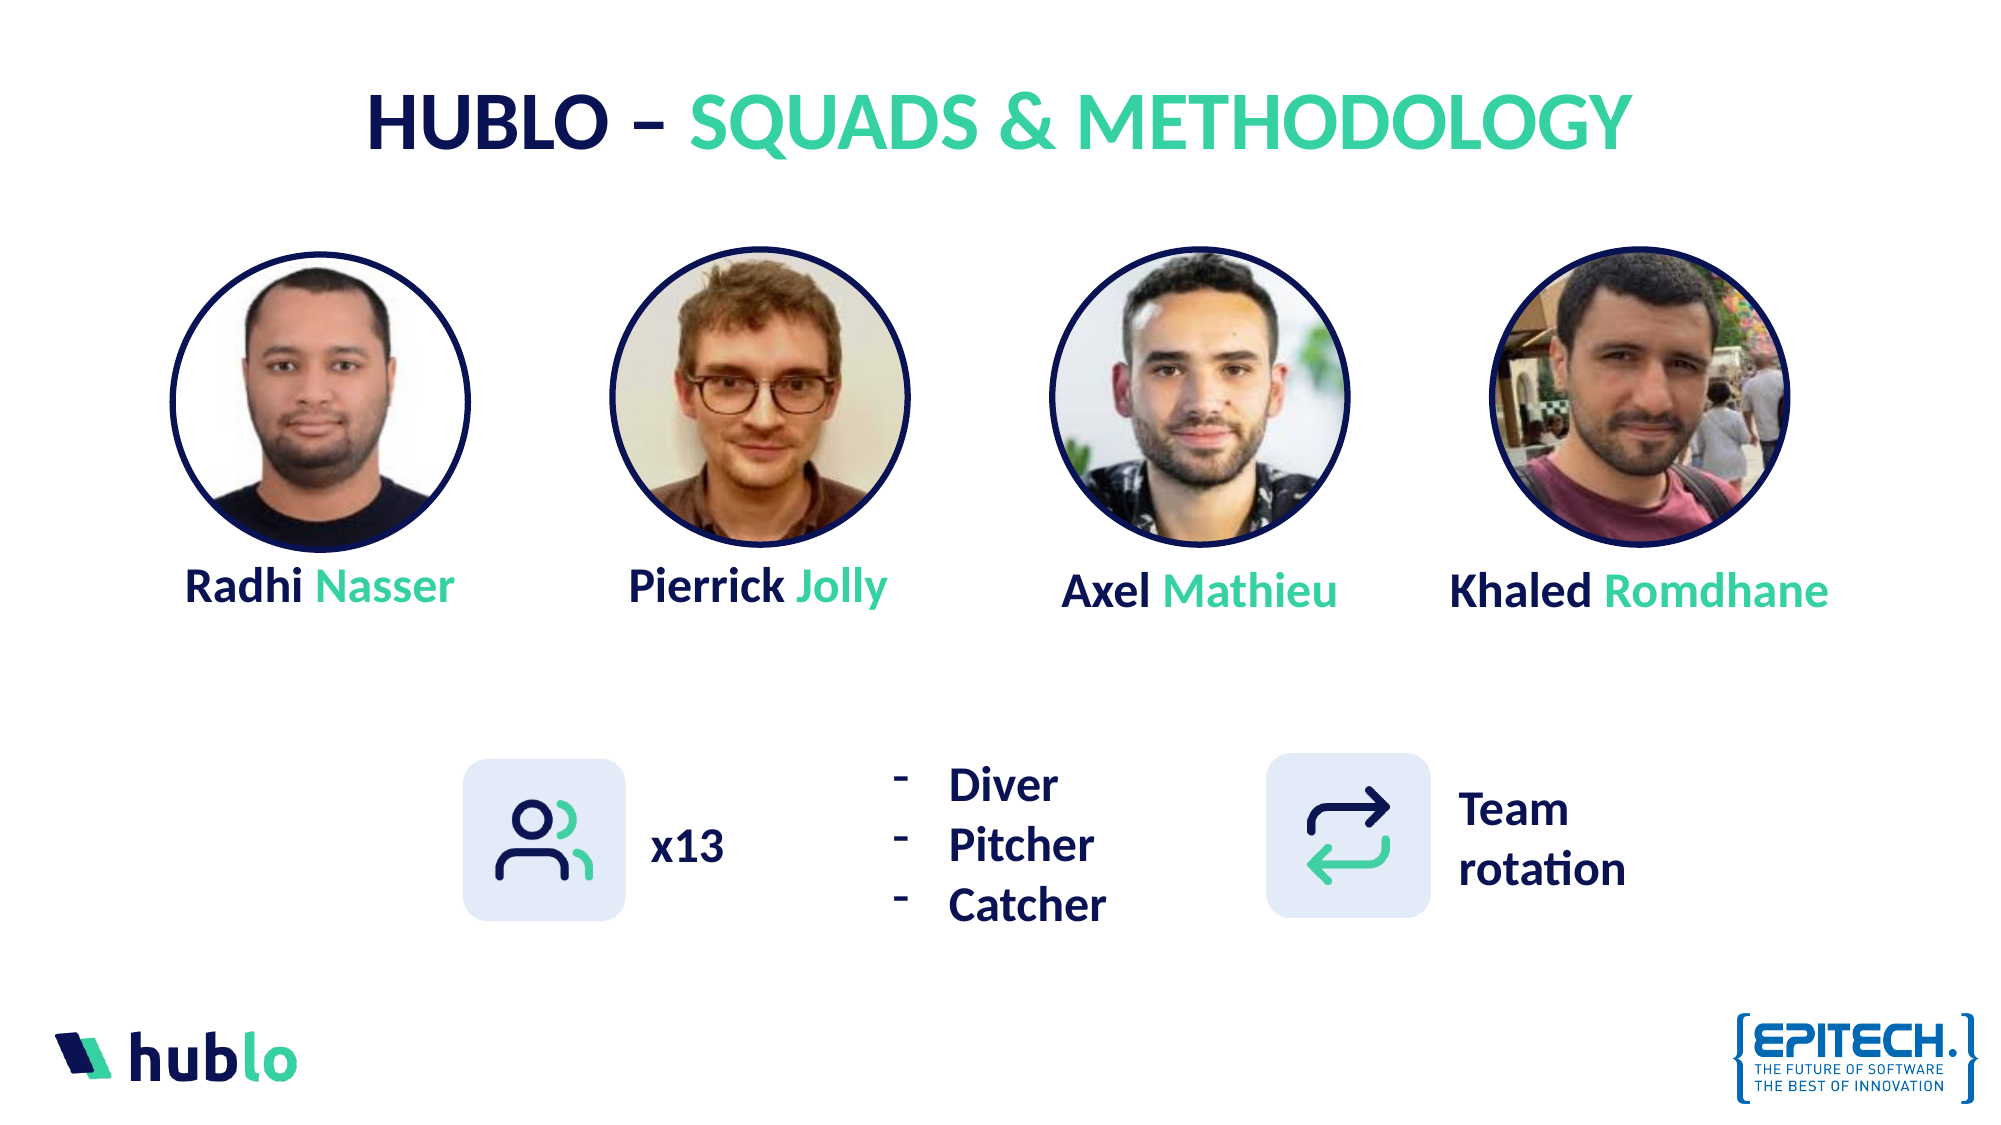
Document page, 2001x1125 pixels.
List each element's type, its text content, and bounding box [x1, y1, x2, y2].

picture [1252, 744, 1443, 928]
text_box Pierrick Jolly [613, 544, 904, 620]
text_box Diver Pitcher Catcher [877, 744, 1123, 939]
text_box Khaled Romdhane [1435, 549, 1845, 625]
text_box [171, 253, 469, 544]
text_box x13 [635, 804, 740, 880]
picture [454, 752, 633, 928]
text_box Axel Mathieu [1046, 549, 1354, 625]
text_box [1491, 248, 1789, 546]
text_box Team rotation [1443, 767, 1642, 903]
text_box [1051, 248, 1349, 546]
text_box HUBLO – SQUADS & METHODOLOGY [351, 59, 1648, 174]
picture [51, 1019, 300, 1095]
picture [1731, 1013, 1980, 1104]
text_box [611, 248, 909, 544]
text_box Radhi Nasser [170, 544, 471, 620]
